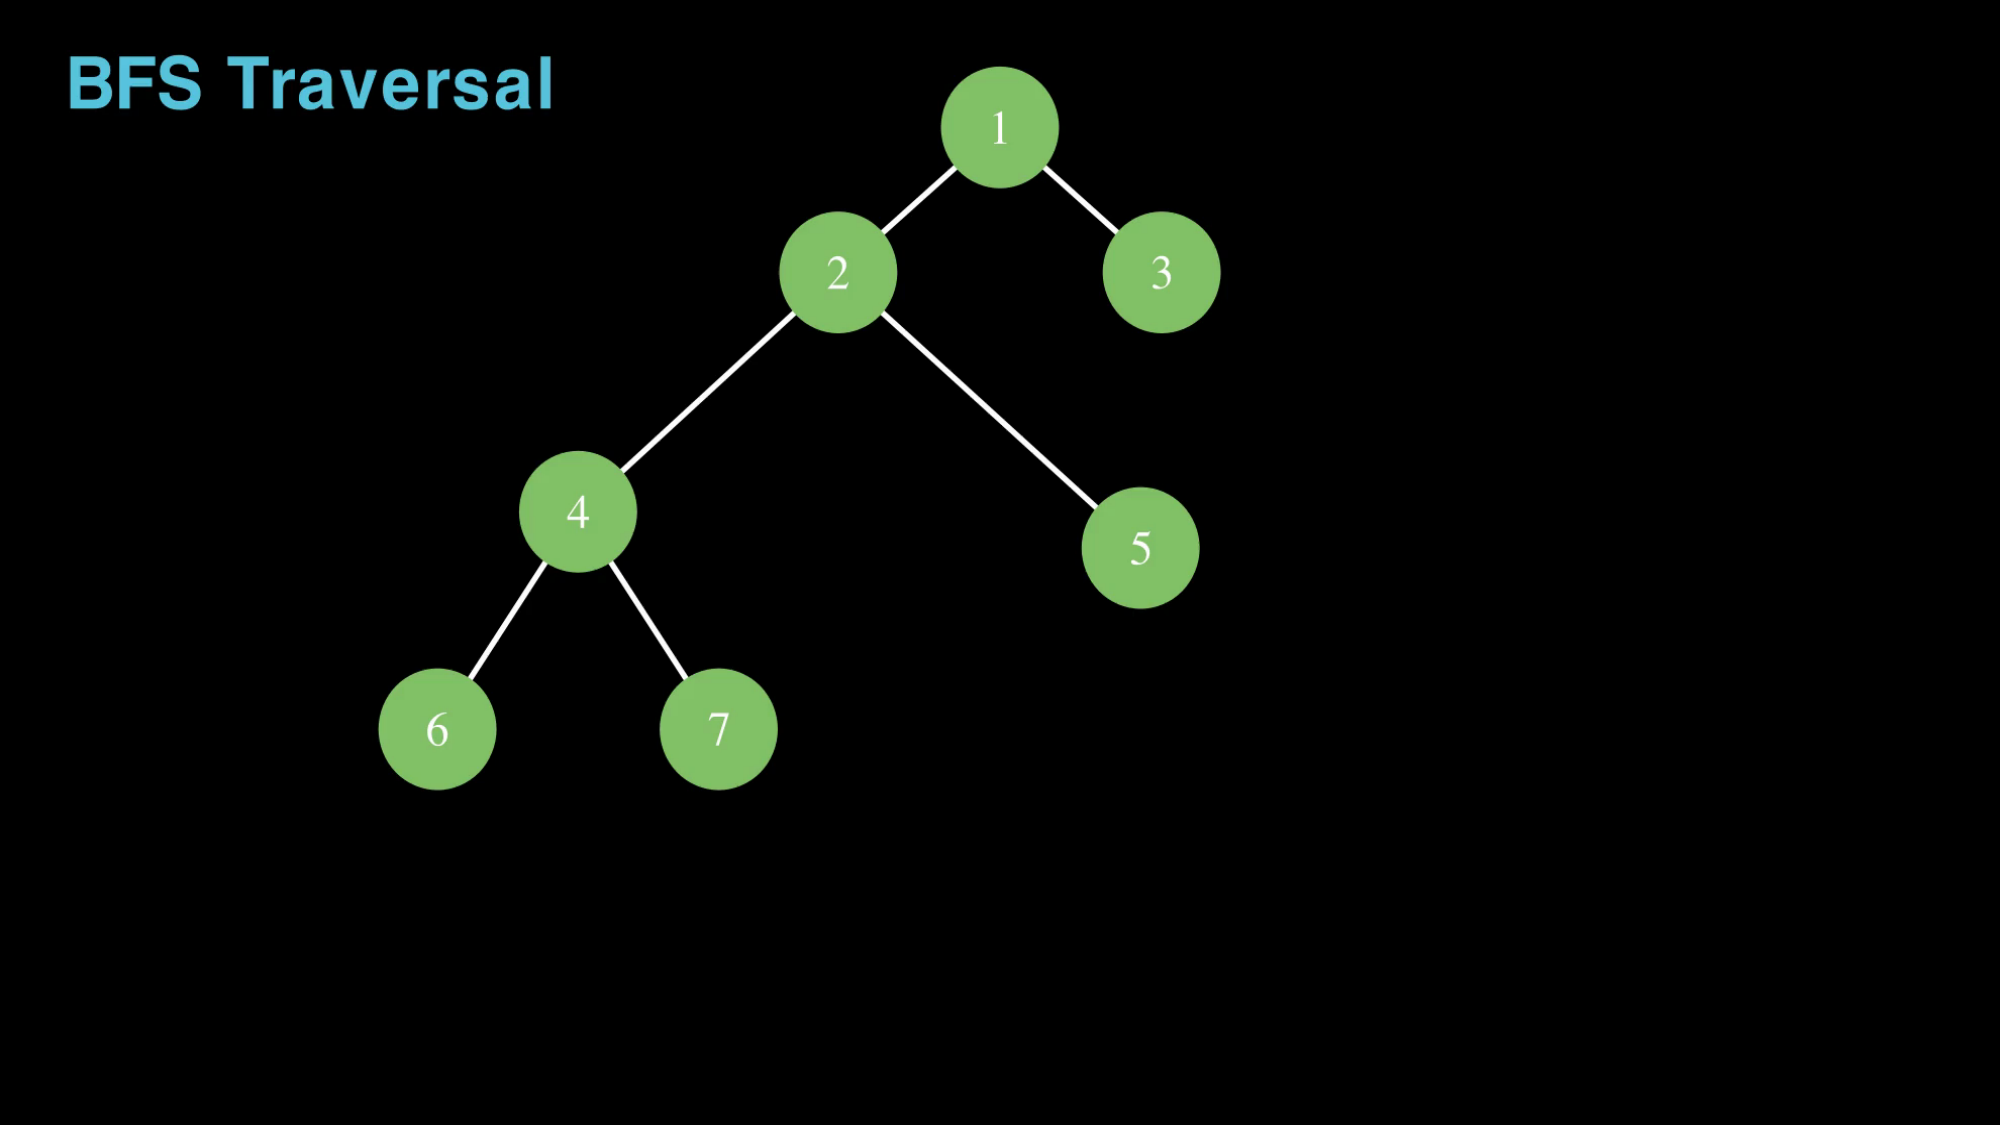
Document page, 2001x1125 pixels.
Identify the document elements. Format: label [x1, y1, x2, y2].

text_box [0, 0, 2000, 1125]
